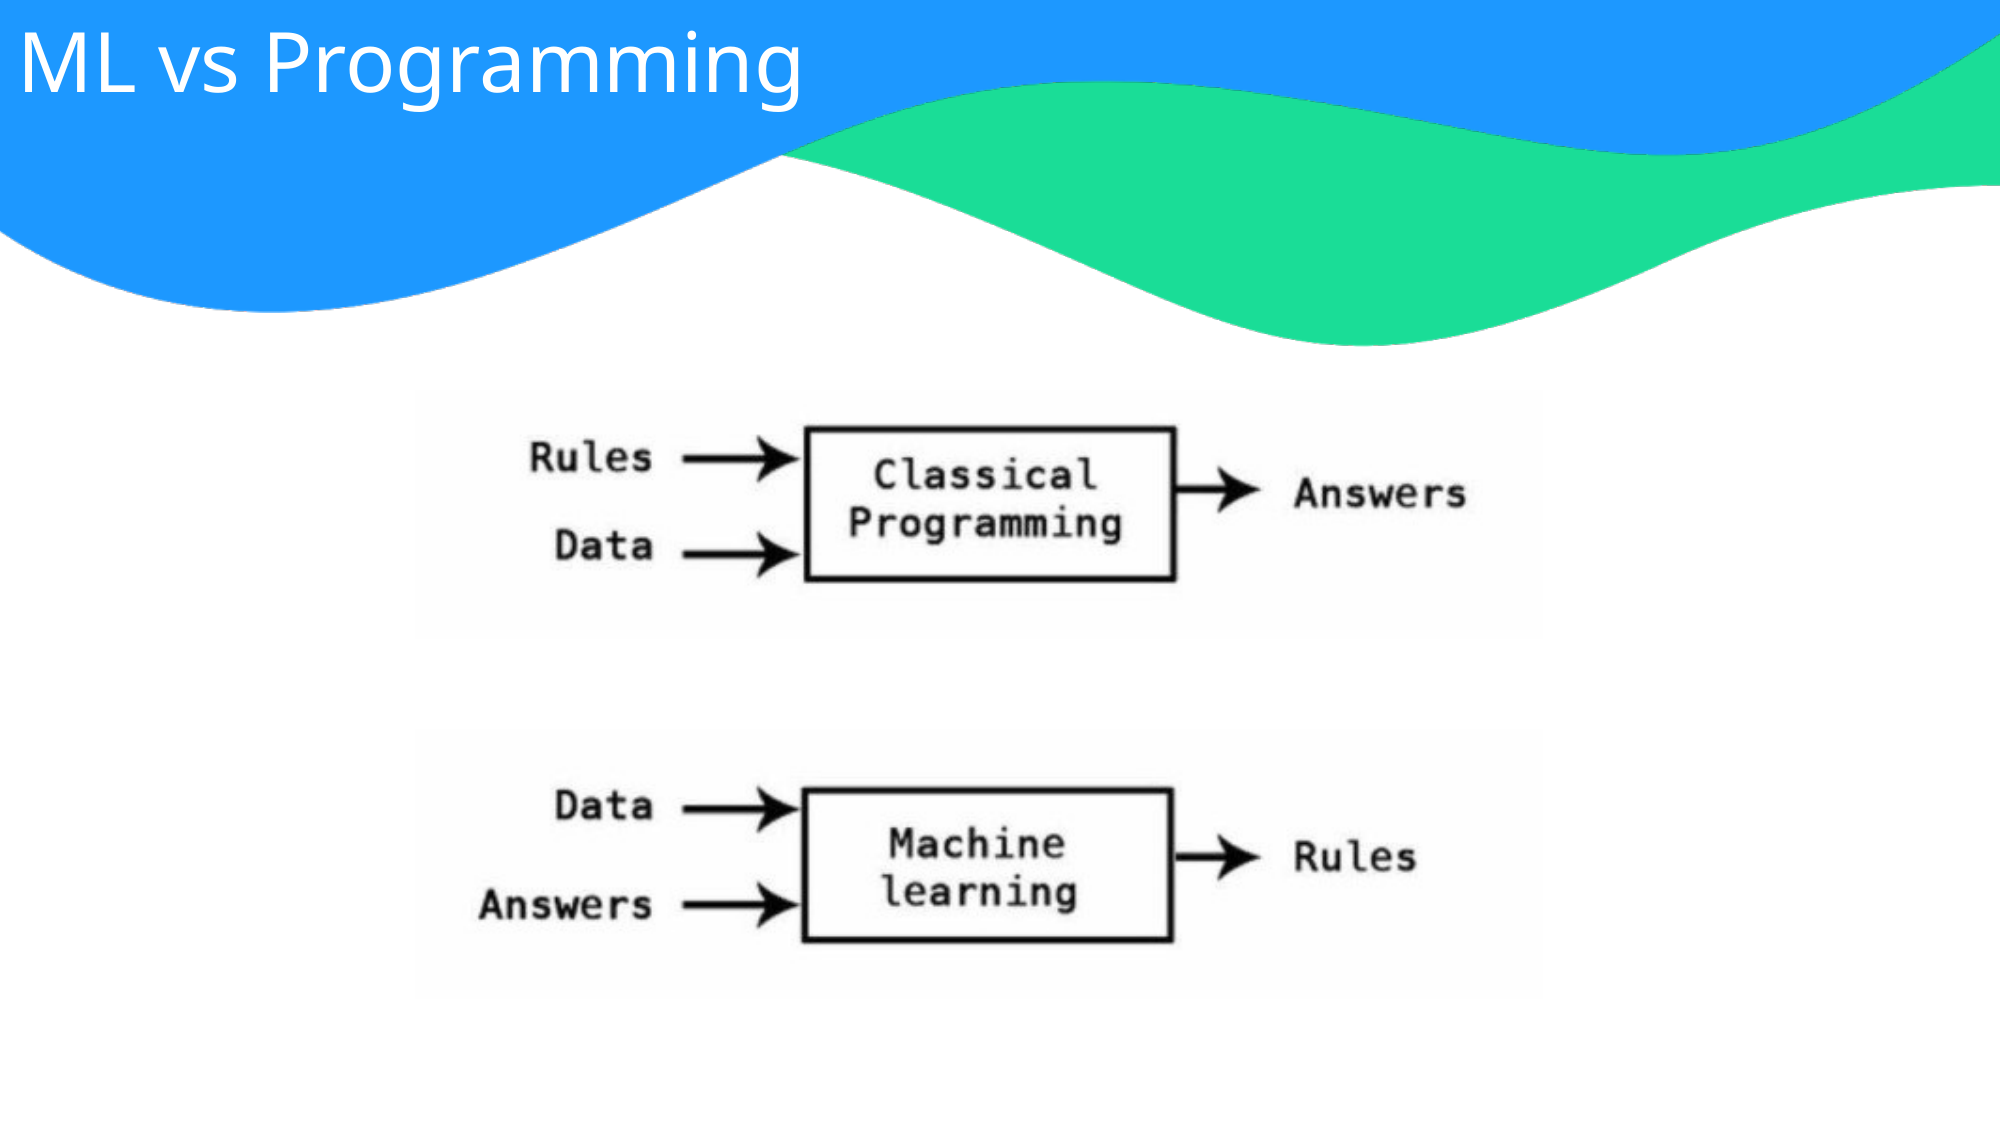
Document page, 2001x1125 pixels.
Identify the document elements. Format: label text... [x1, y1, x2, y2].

picture [0, 0, 2000, 347]
picture [415, 729, 1544, 999]
picture [415, 390, 1544, 639]
text_box ML vs Programming [0, 0, 1150, 252]
